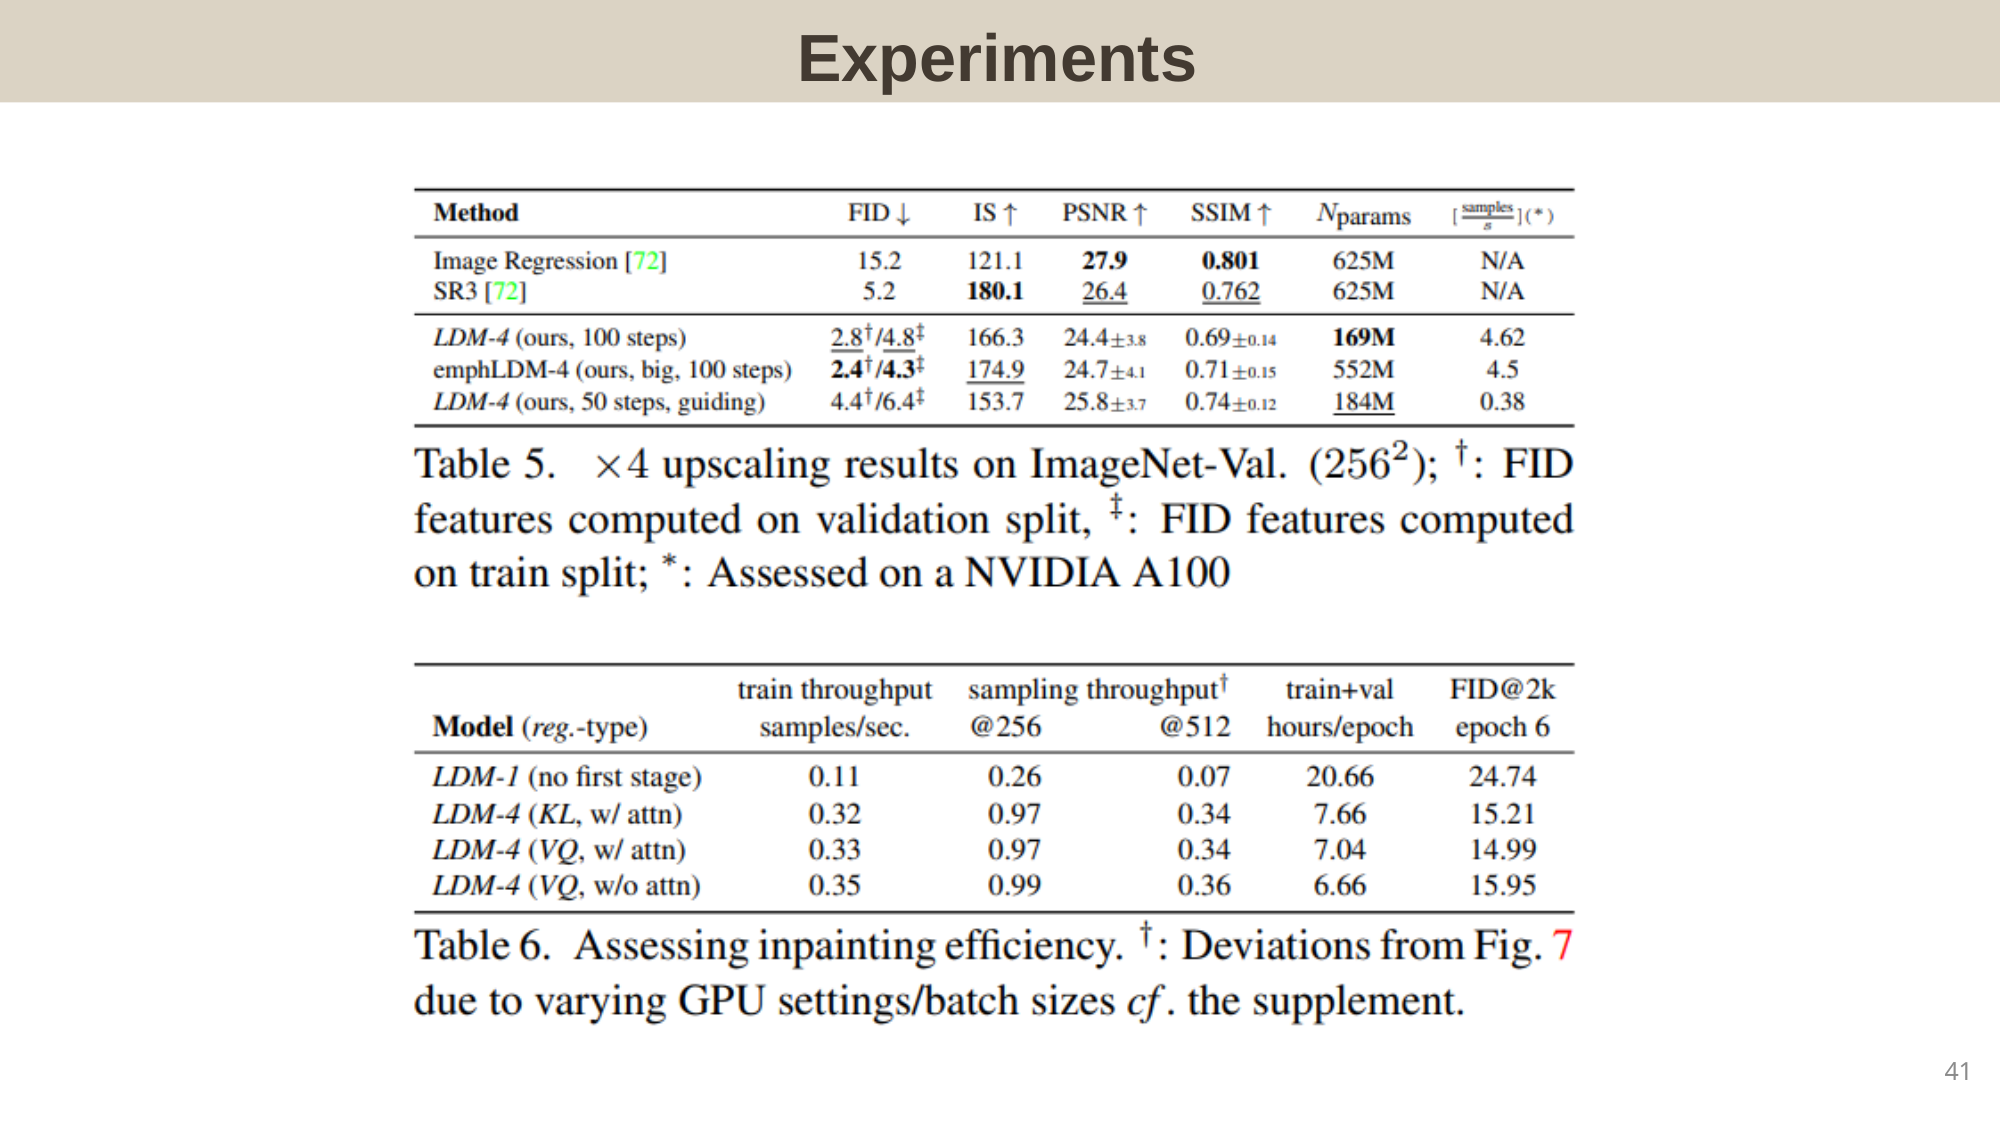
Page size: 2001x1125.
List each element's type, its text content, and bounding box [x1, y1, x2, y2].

text_box Experiments [0, 0, 2000, 103]
picture [406, 182, 1593, 1029]
slide_number 41 [1538, 1042, 1989, 1103]
